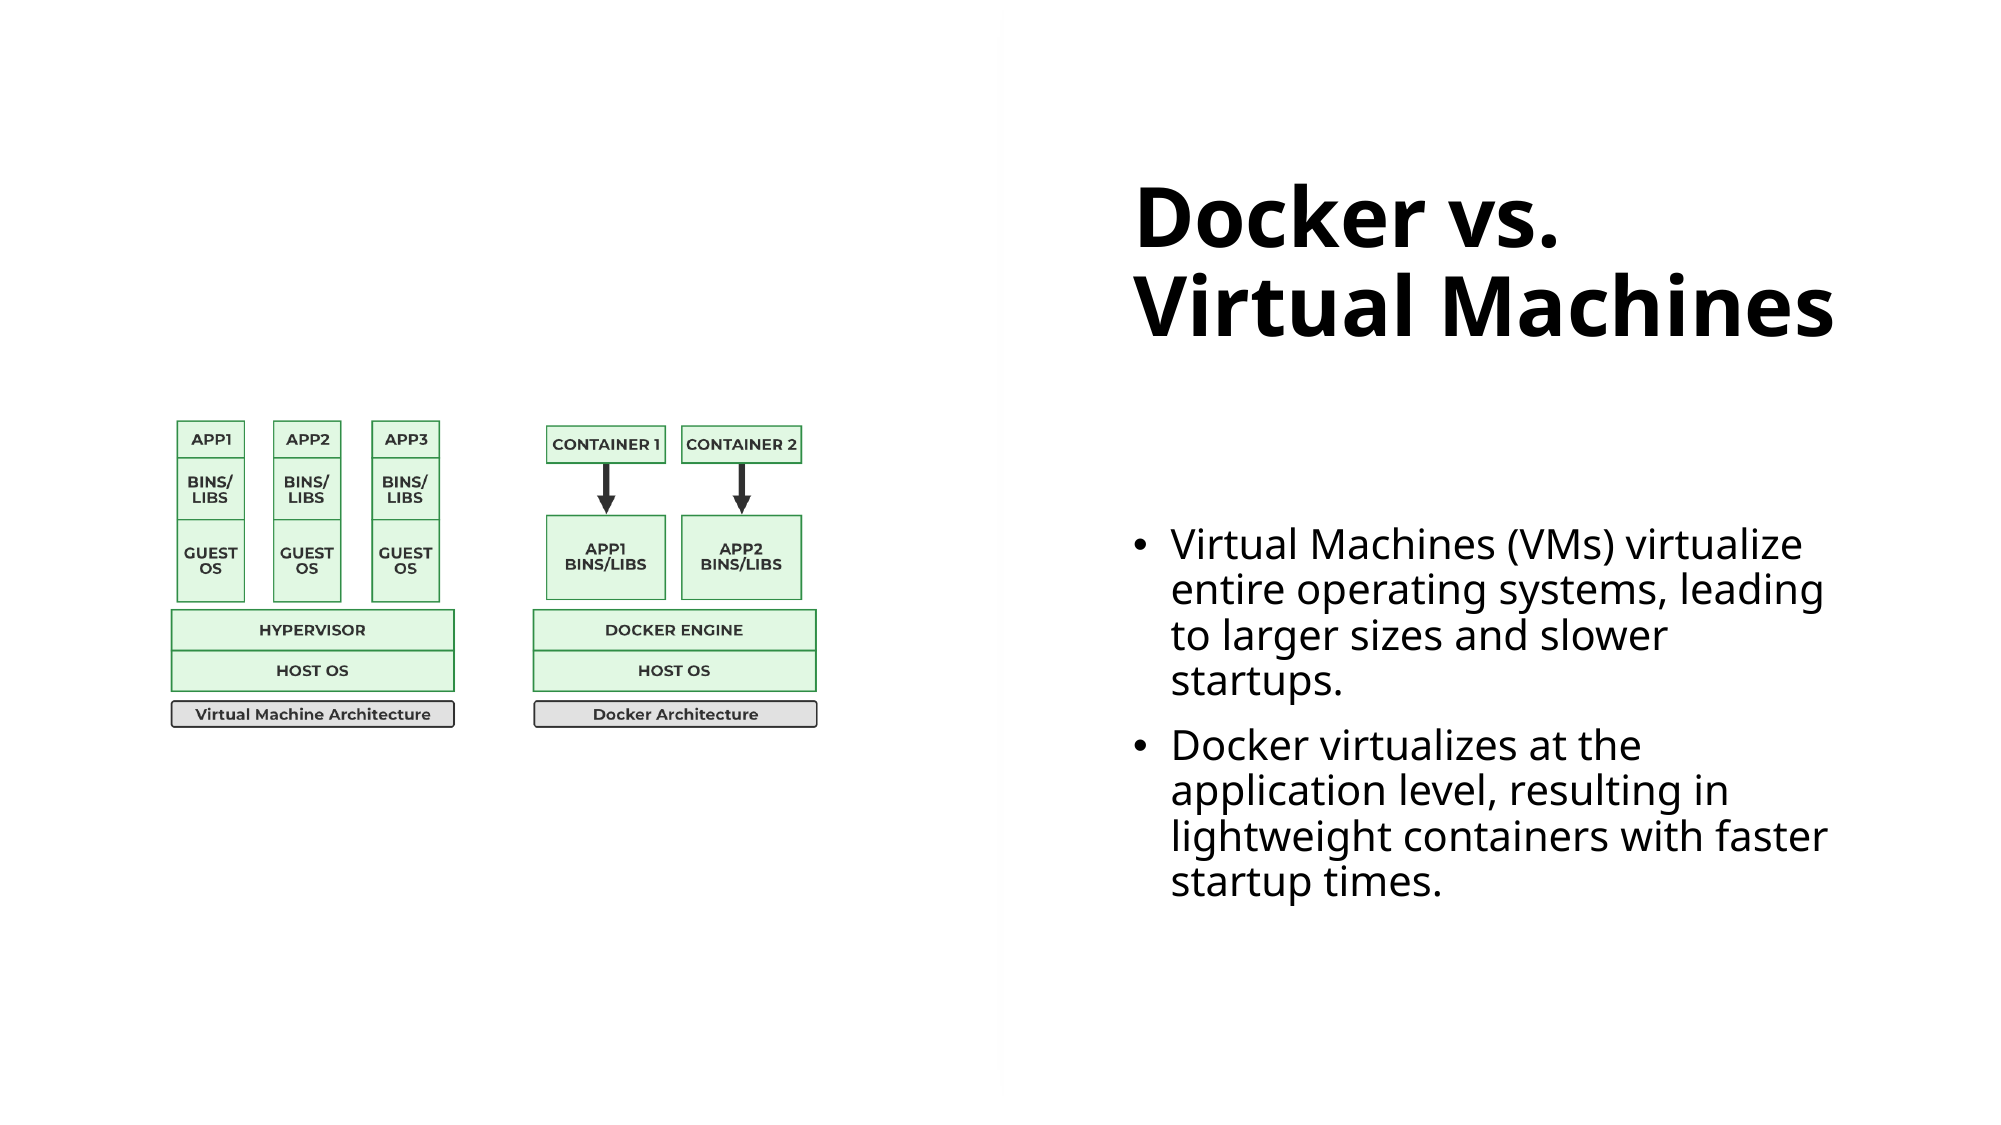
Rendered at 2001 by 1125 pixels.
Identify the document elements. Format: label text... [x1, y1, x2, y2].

title Docker vs. Virtual Machines [1118, 125, 1866, 405]
list Virtual Machines (VMs) virtualize entire operating systems, leading to larger sizes and slower startups. Docker virtualizes at the application level, resulting in lightweight containers with faster startup times. [1118, 405, 1866, 1024]
text_box [1002, 0, 2000, 1125]
picture [124, 375, 871, 750]
text_box [0, 0, 1002, 1125]
